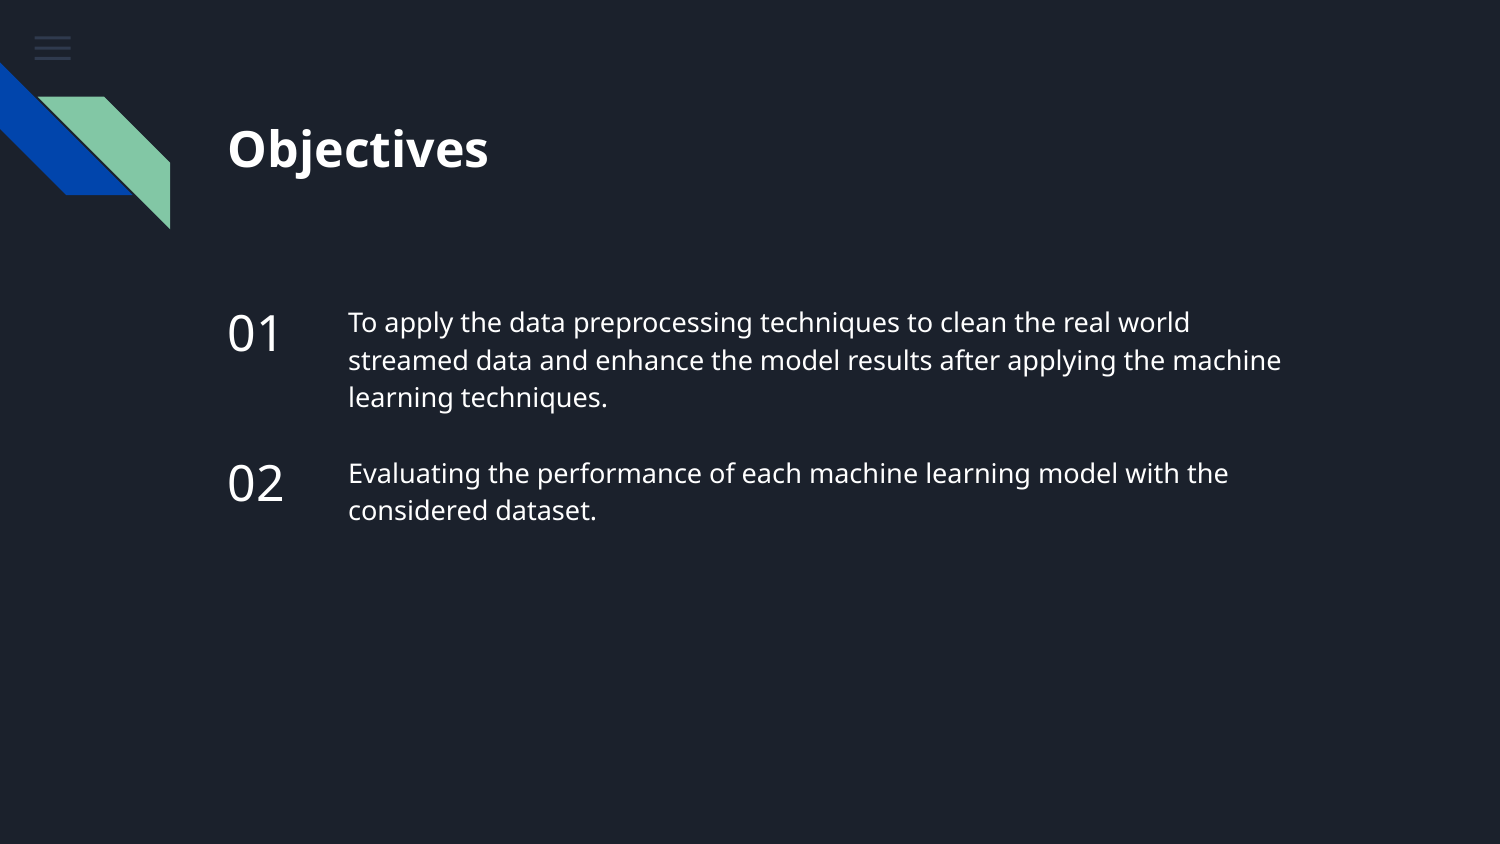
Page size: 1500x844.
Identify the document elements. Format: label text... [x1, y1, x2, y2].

list To apply the data preprocessing techniques to clean the real world streamed data and enhance the model results after applying the machine learning techniques. [333, 286, 1298, 419]
list Evaluating the performance of each machine learning model with the considered dataset. [333, 436, 1298, 569]
text_box 02 [212, 436, 333, 569]
text_box 01 [212, 286, 333, 419]
title Objectives [212, 102, 1368, 252]
